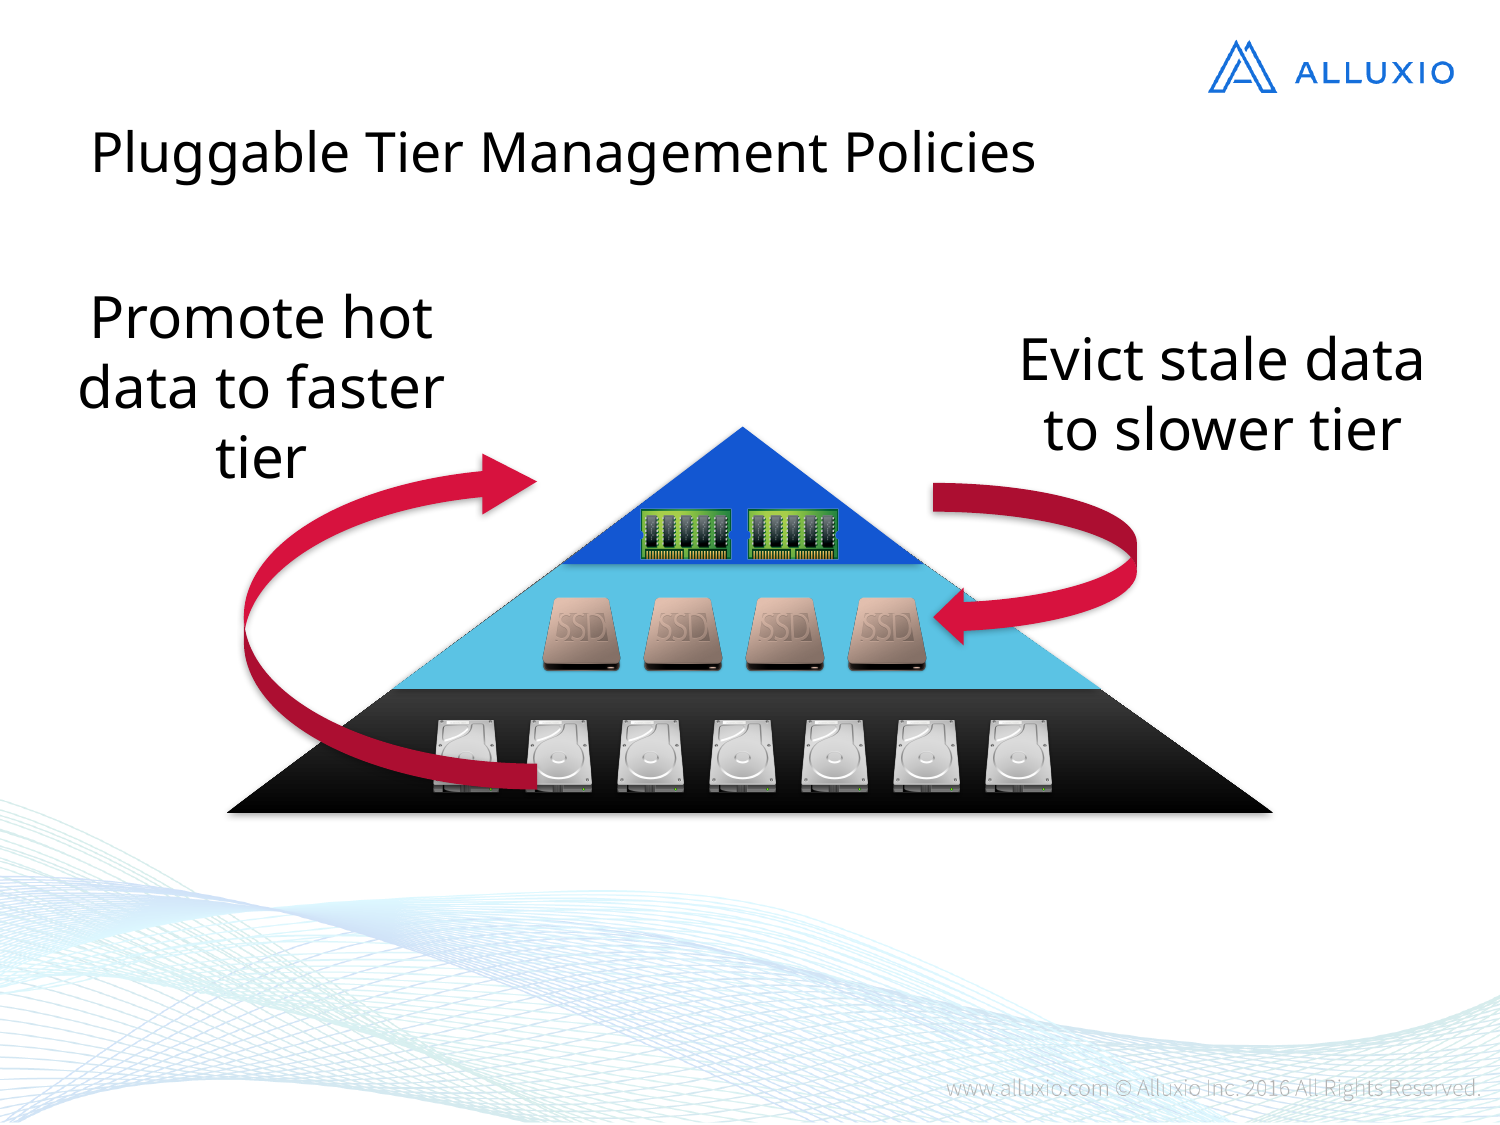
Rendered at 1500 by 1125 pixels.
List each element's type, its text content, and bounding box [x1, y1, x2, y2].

title Pluggable Tier Management Policies [75, 109, 1425, 192]
text_box Evict stale data to slower tier [971, 313, 1474, 471]
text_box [226, 426, 1274, 814]
text_box Promote hot data to faster tier [10, 305, 514, 464]
picture [0, 0, 1500, 1125]
